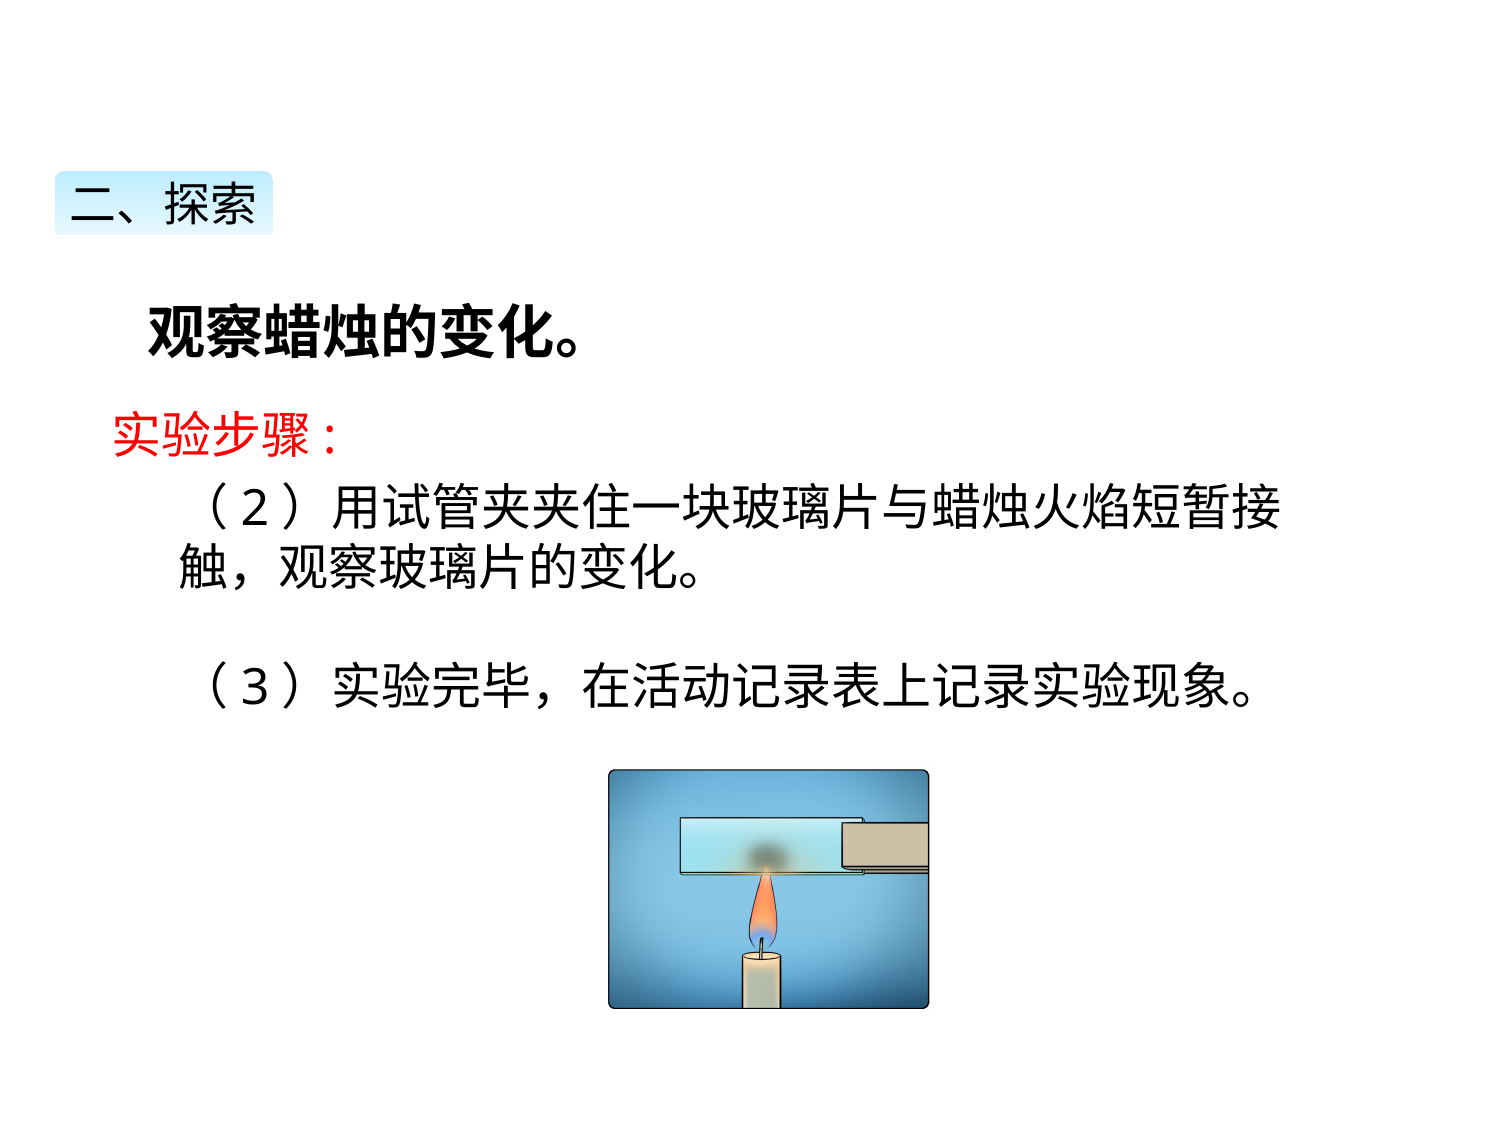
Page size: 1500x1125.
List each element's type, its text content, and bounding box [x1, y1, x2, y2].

text_box 观察蜡烛的变化。 [132, 287, 1311, 373]
picture [604, 765, 934, 1013]
text_box 实验步骤: [96, 378, 388, 471]
text_box 二、探索 [54, 170, 274, 235]
text_box （3）实验完毕，在活动记录表上记录实验现象。 [163, 647, 1408, 722]
text_box （2）用试管夹夹住一块玻璃片与蜡烛火焰短暂接触，观察玻璃片的变化。 [163, 467, 1345, 603]
